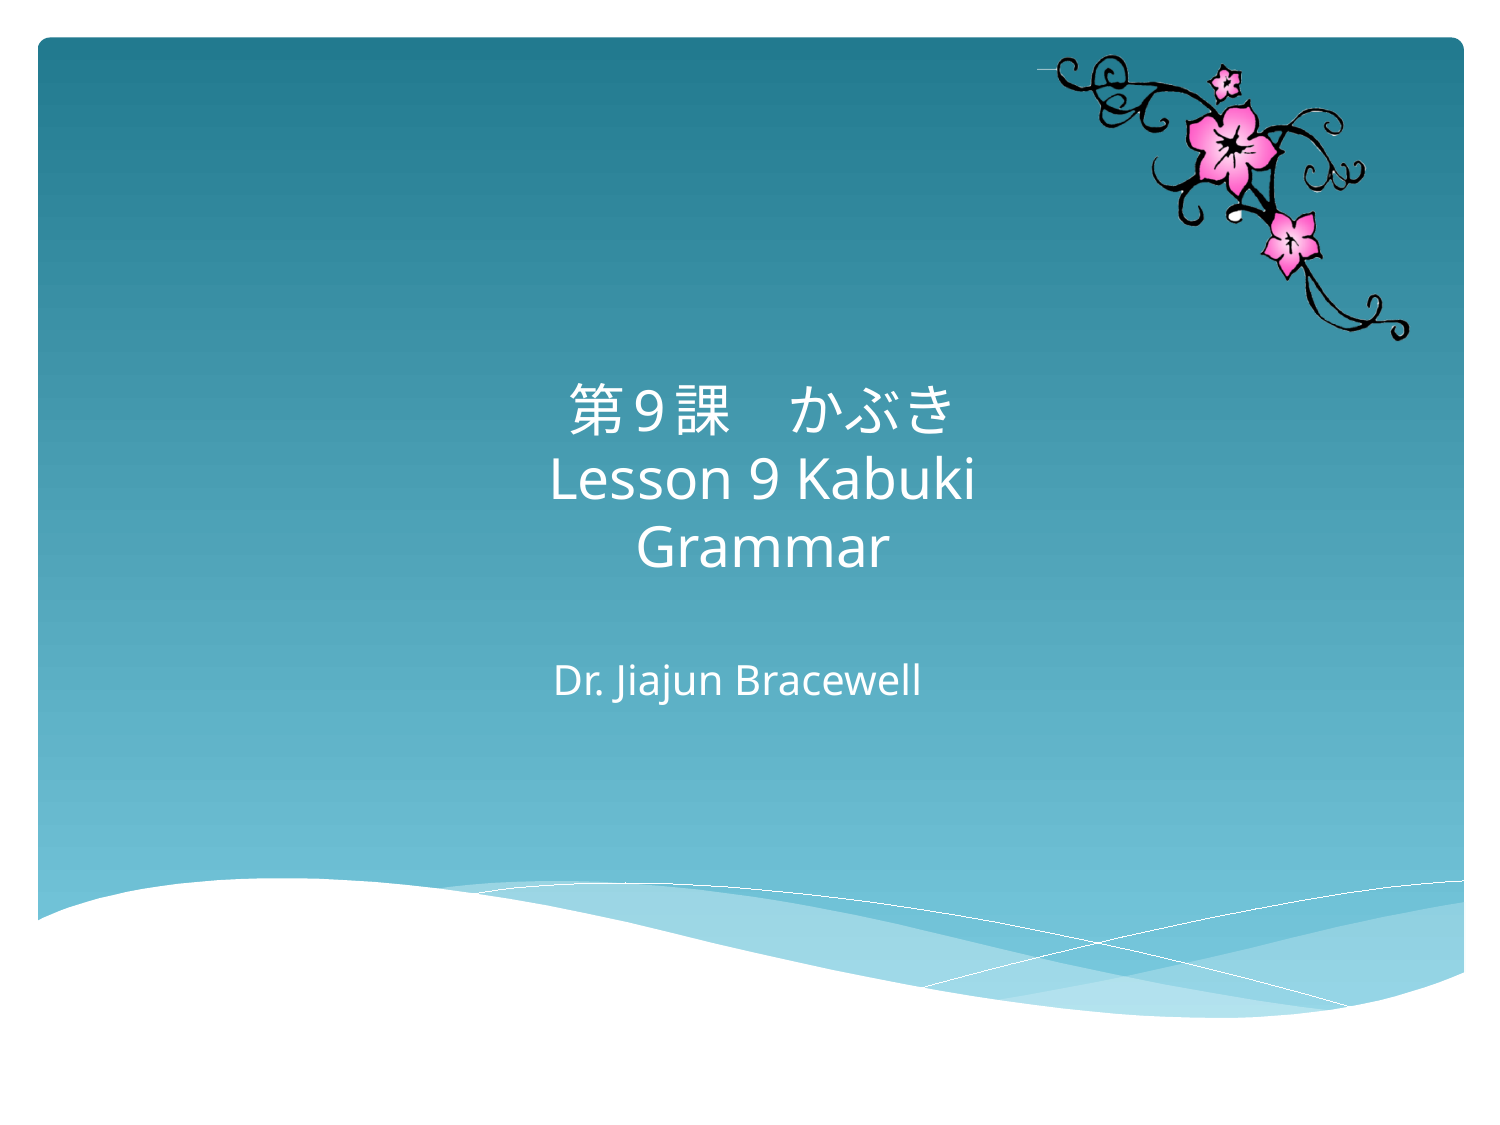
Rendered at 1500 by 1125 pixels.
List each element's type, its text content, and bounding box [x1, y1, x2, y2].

subtitle Dr. Jiajun Bracewell [212, 645, 1263, 888]
title 第9課 かぶき Lesson 9 Kabuki Grammar [125, 362, 1401, 655]
picture [1037, 18, 1438, 369]
